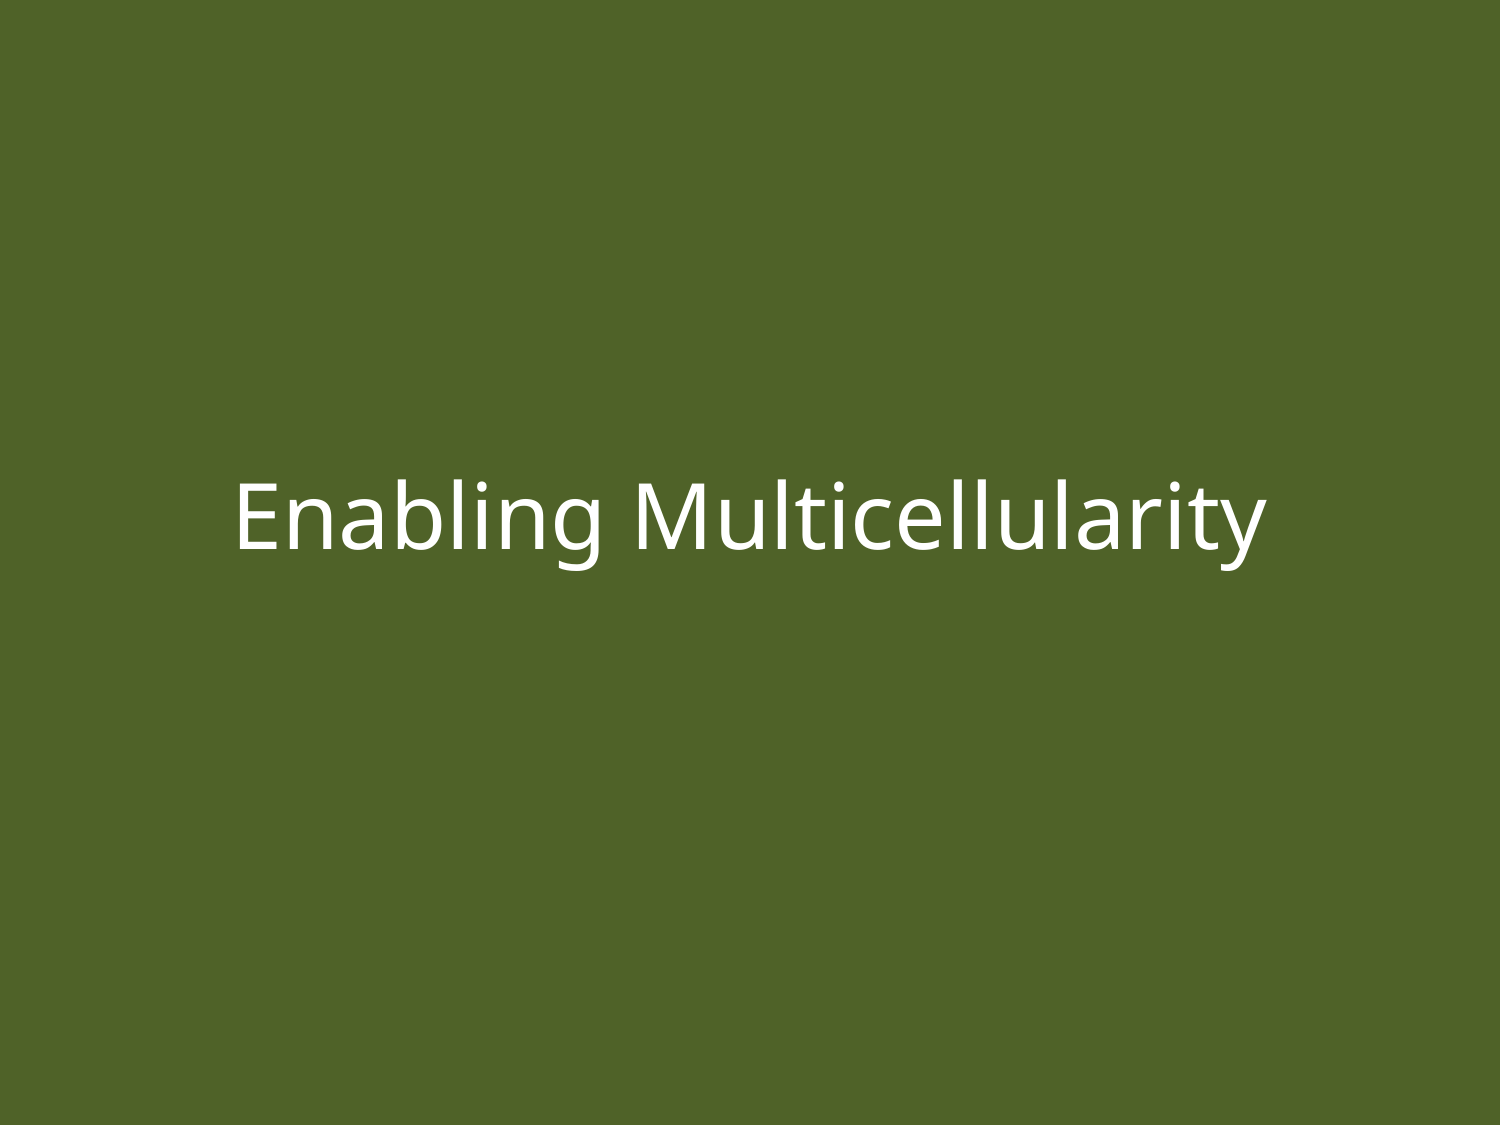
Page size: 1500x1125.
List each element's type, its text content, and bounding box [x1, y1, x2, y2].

title Enabling Multicellularity [112, 262, 1388, 763]
